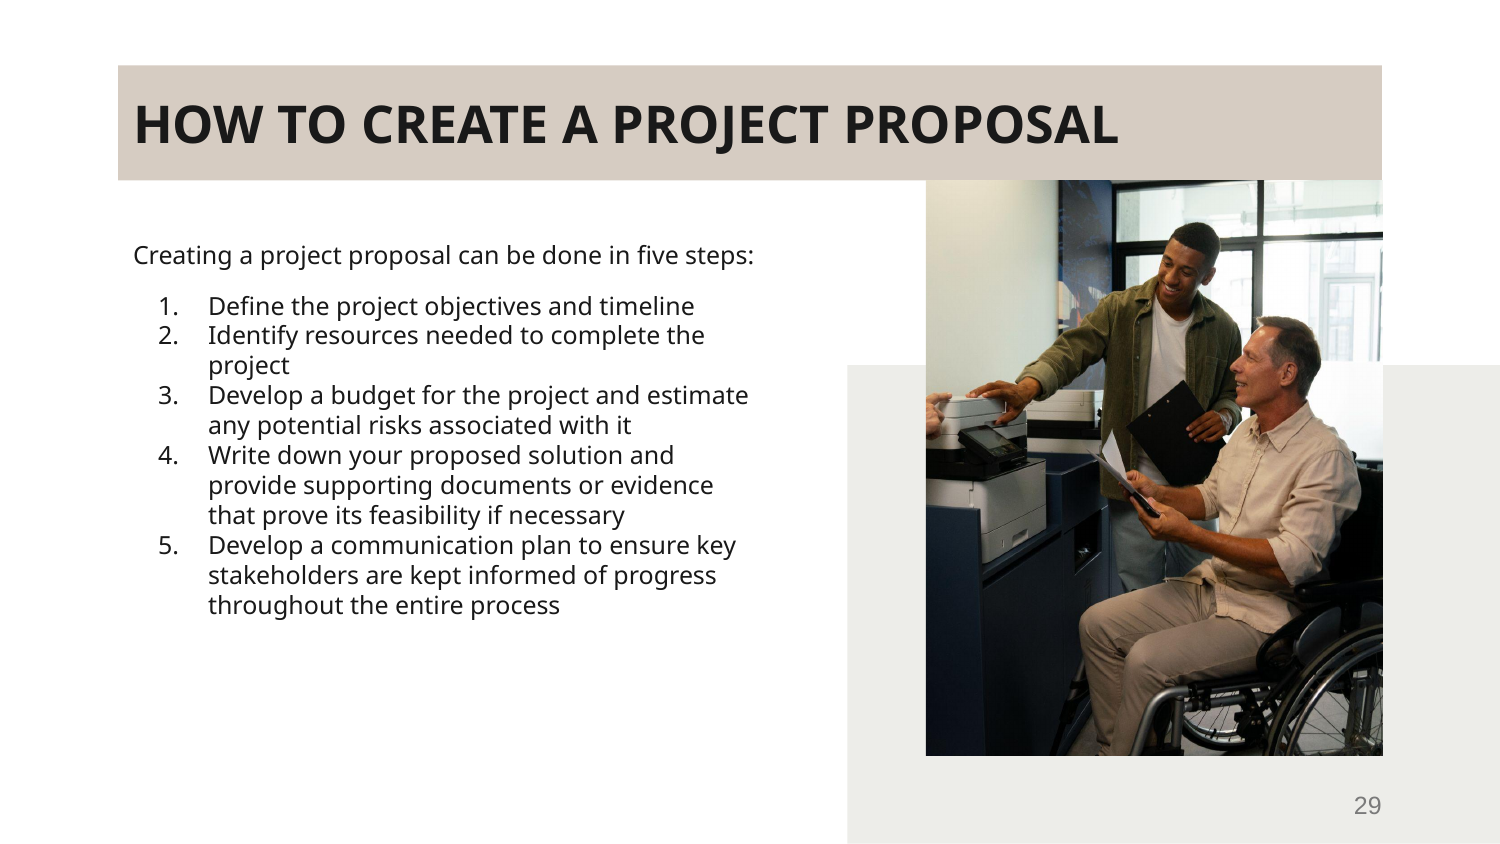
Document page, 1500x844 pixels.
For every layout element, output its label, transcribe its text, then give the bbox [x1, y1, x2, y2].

title HOW TO CREATE A PROJECT PROPOSAL [118, 65, 1382, 181]
slide_number 29 [1059, 782, 1397, 828]
subtitle Creating a project proposal can be done in five steps: Define the project objectives and timeline Identify resources needed to complete the project Develop a budget for the project and estimate any potential risks associated with it Write down your proposed solution and provide supporting documents or evidence that prove its feasibility if necessary Develop a communication plan to ensure key stakeholders are kept informed of progress throughout the entire process [118, 224, 771, 602]
picture [925, 180, 1384, 756]
